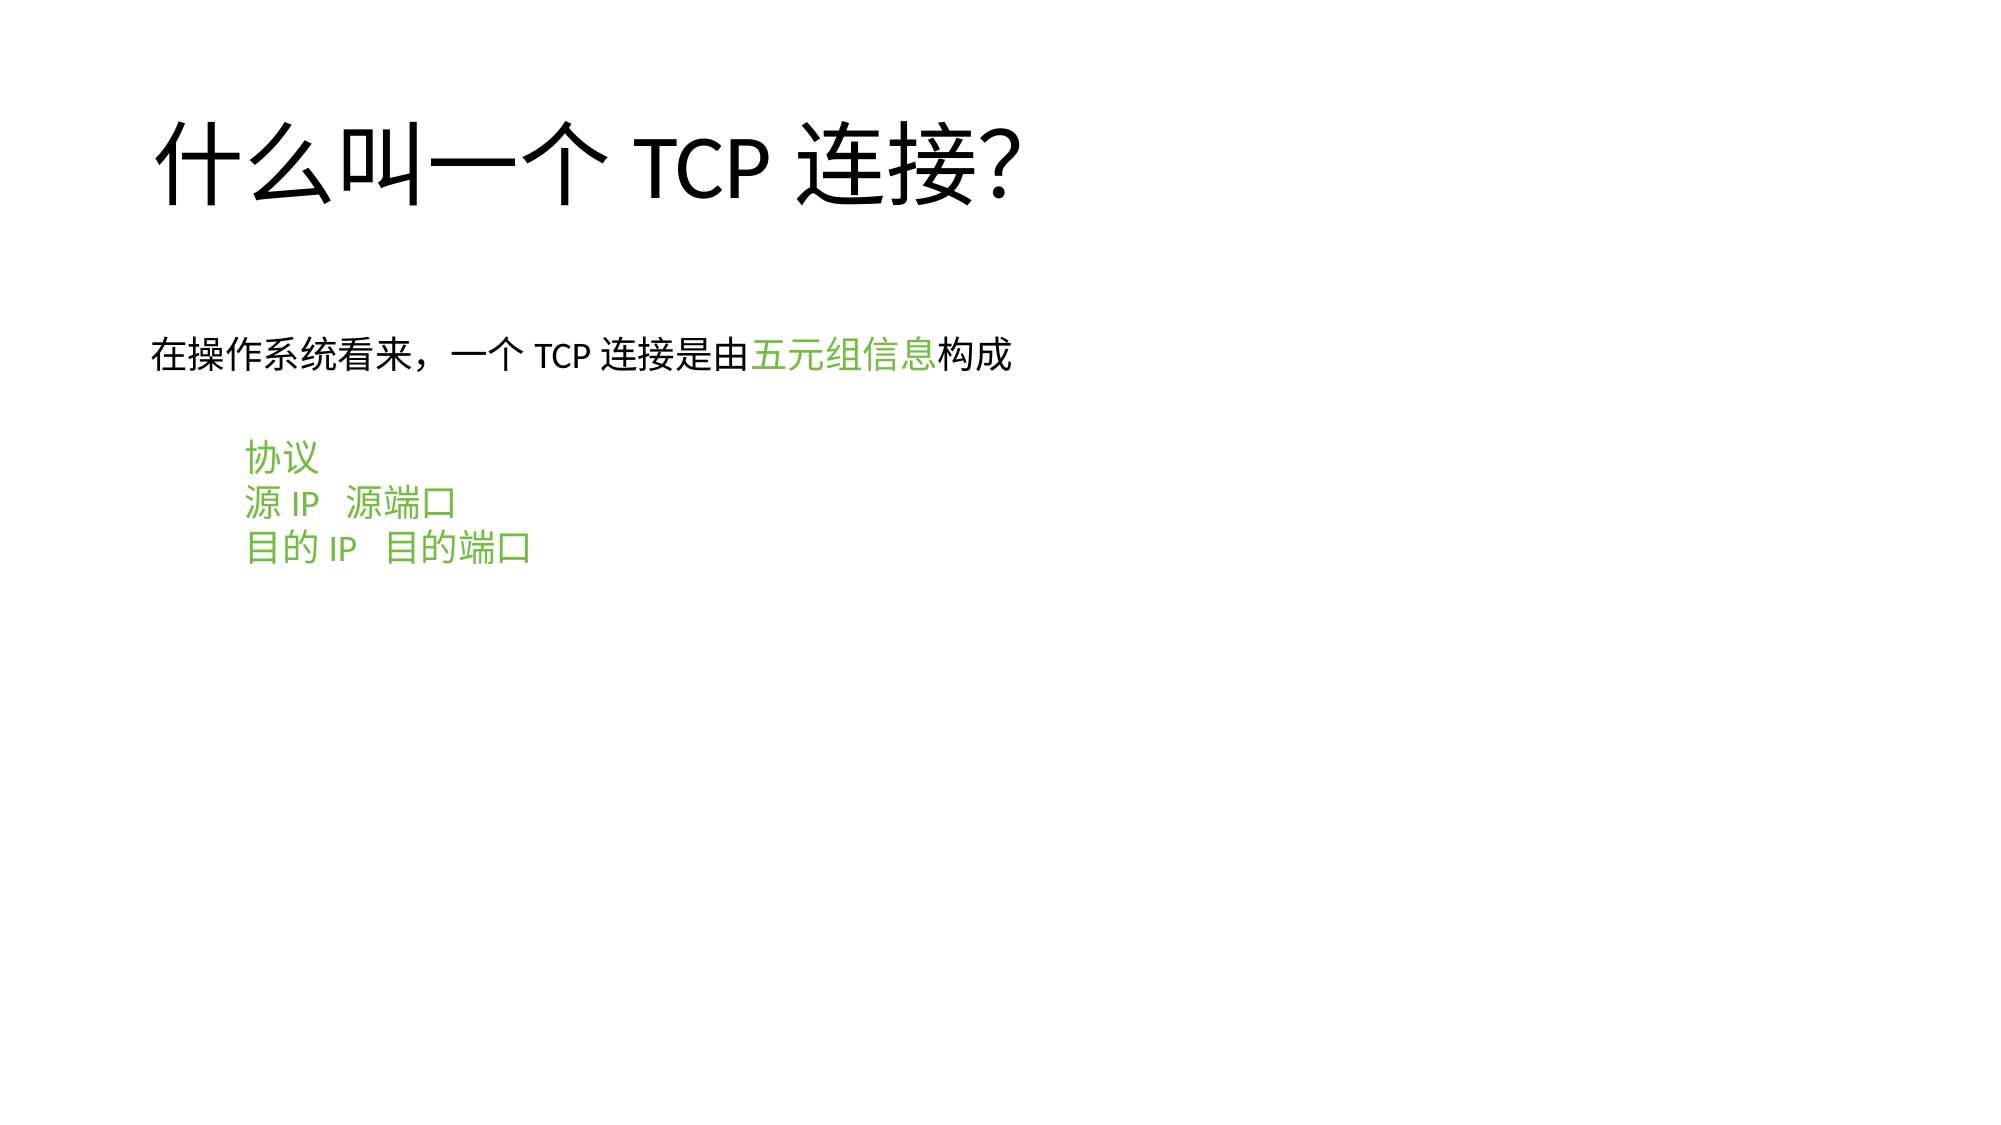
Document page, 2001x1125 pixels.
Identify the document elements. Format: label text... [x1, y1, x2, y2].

text_box 在操作系统看来，一个TCP连接是由五元组信息构成 [135, 324, 1102, 384]
text_box 协议 源IP 源端口 目的IP 目的端口 [229, 426, 998, 576]
title 什么叫一个TCP连接？ [137, 59, 1863, 278]
